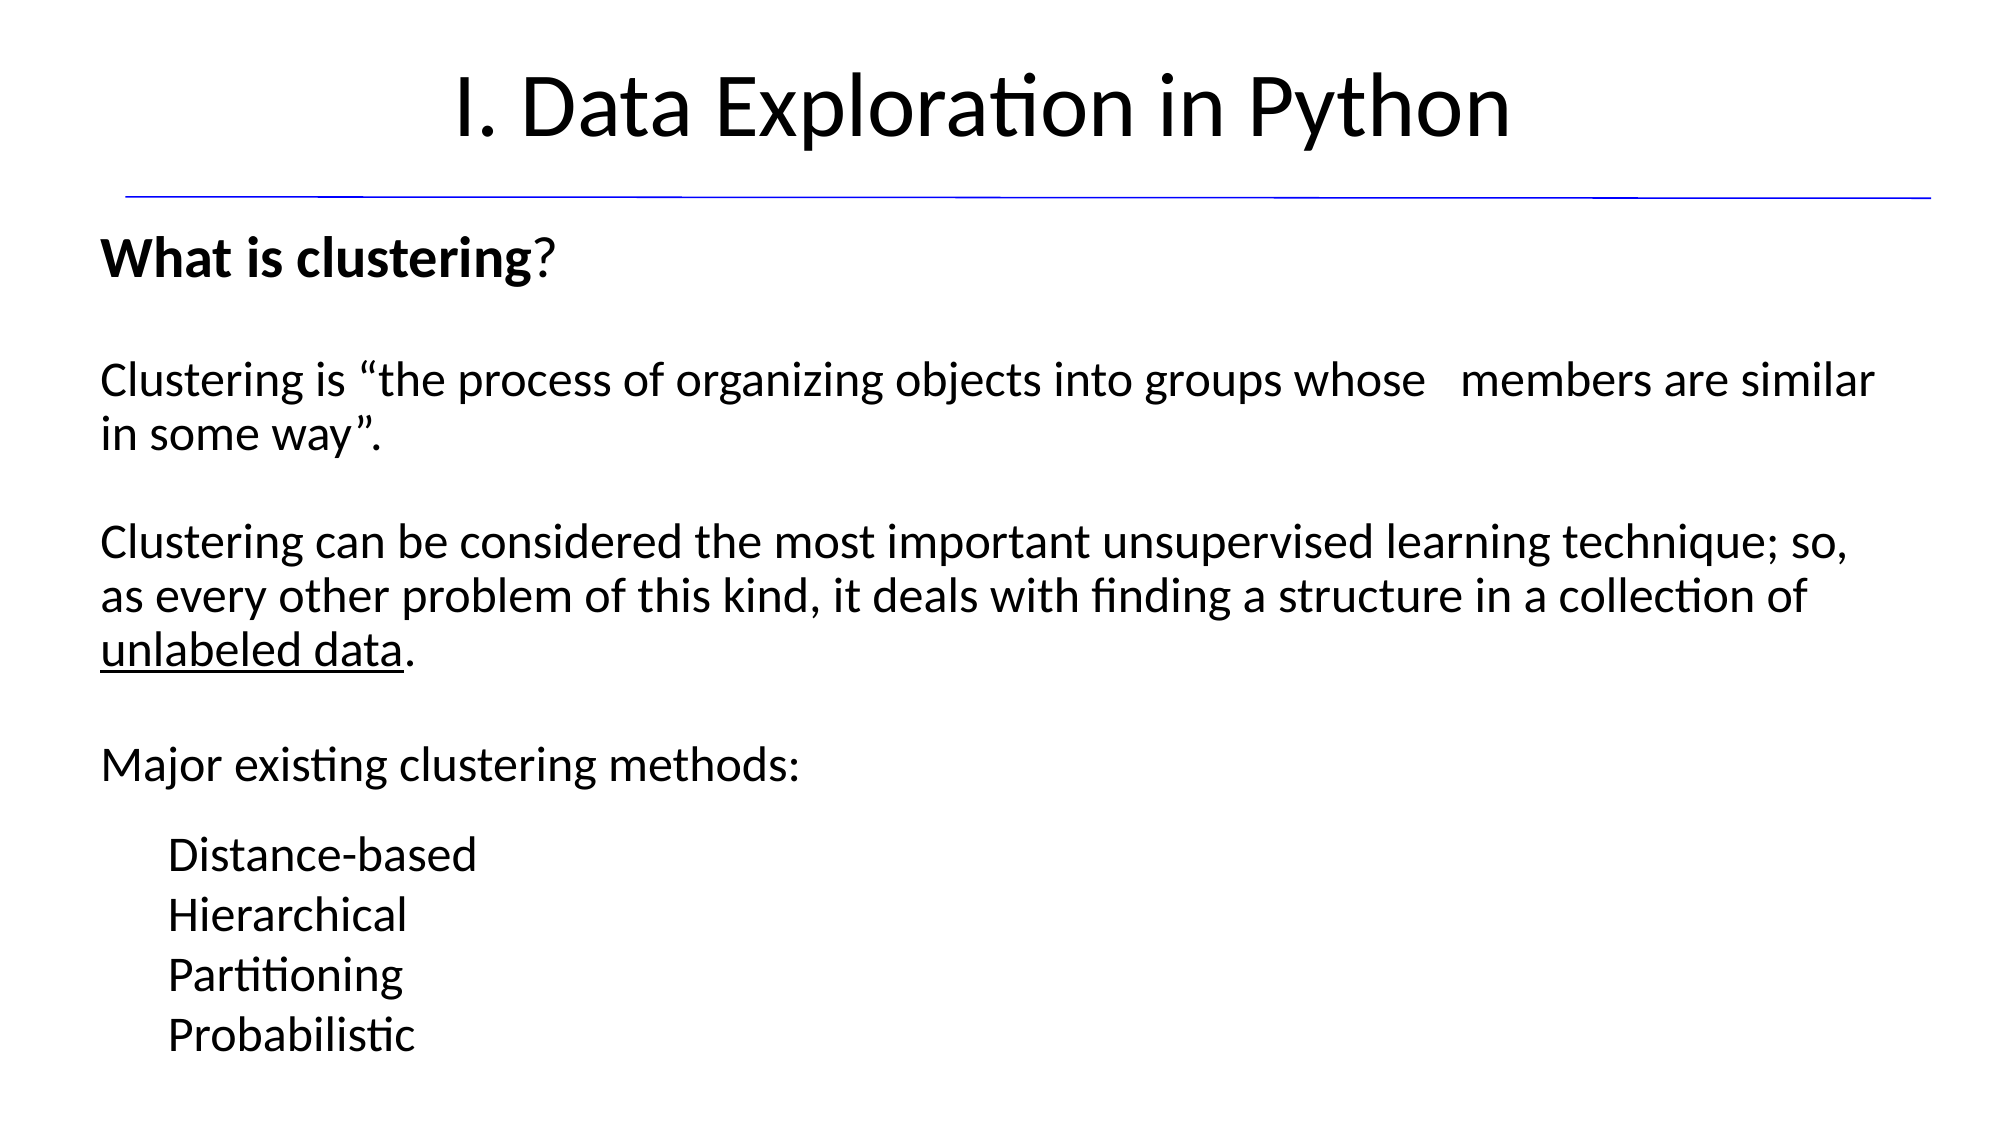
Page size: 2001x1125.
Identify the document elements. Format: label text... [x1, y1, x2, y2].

text_box What is clustering? Clustering is “the process of organizing objects into groups whose members are similar in some way”. Clustering can be considered the most important unsupervised learning technique; so, as every other problem of this kind, it deals with finding a structure in a collection of unlabeled data. Major existing clustering methods: Distance-based Hierarchical Partitioning Probabilistic [85, 219, 1893, 1069]
text_box I. Data Exploration in Python [131, 26, 1857, 165]
